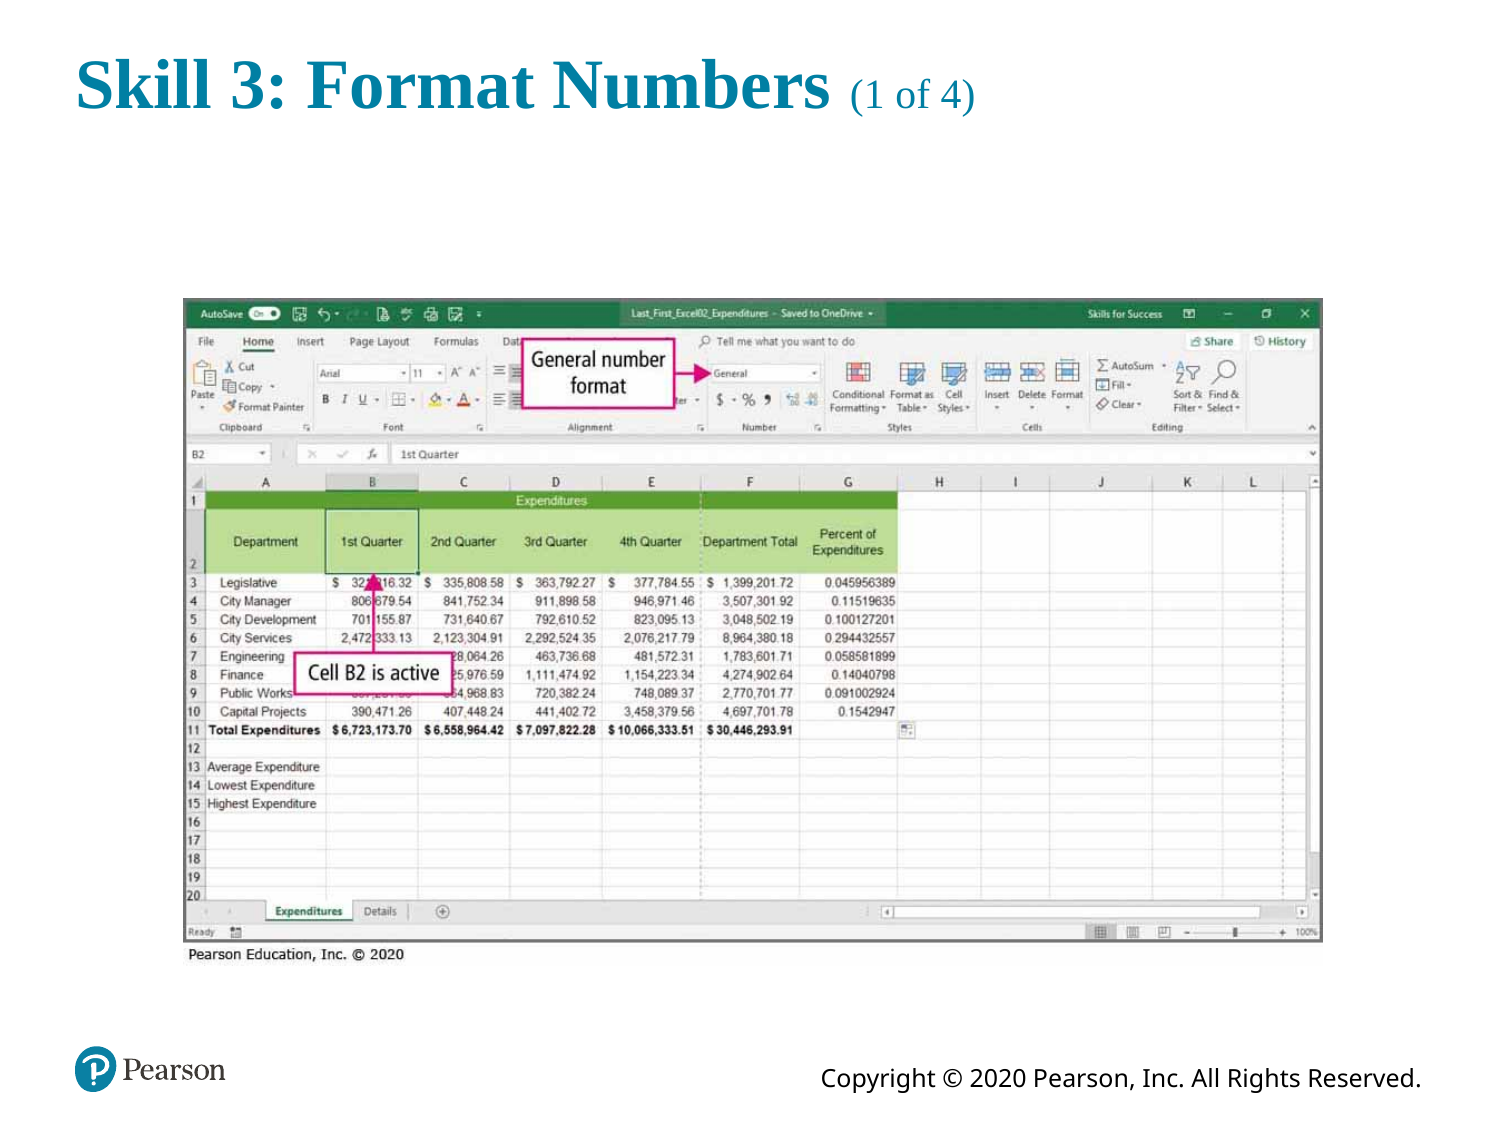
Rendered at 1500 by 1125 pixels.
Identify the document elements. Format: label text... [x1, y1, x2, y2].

picture [183, 297, 1323, 966]
title Skill 3: Format Numbers (1 of 4) [75, 37, 1425, 213]
